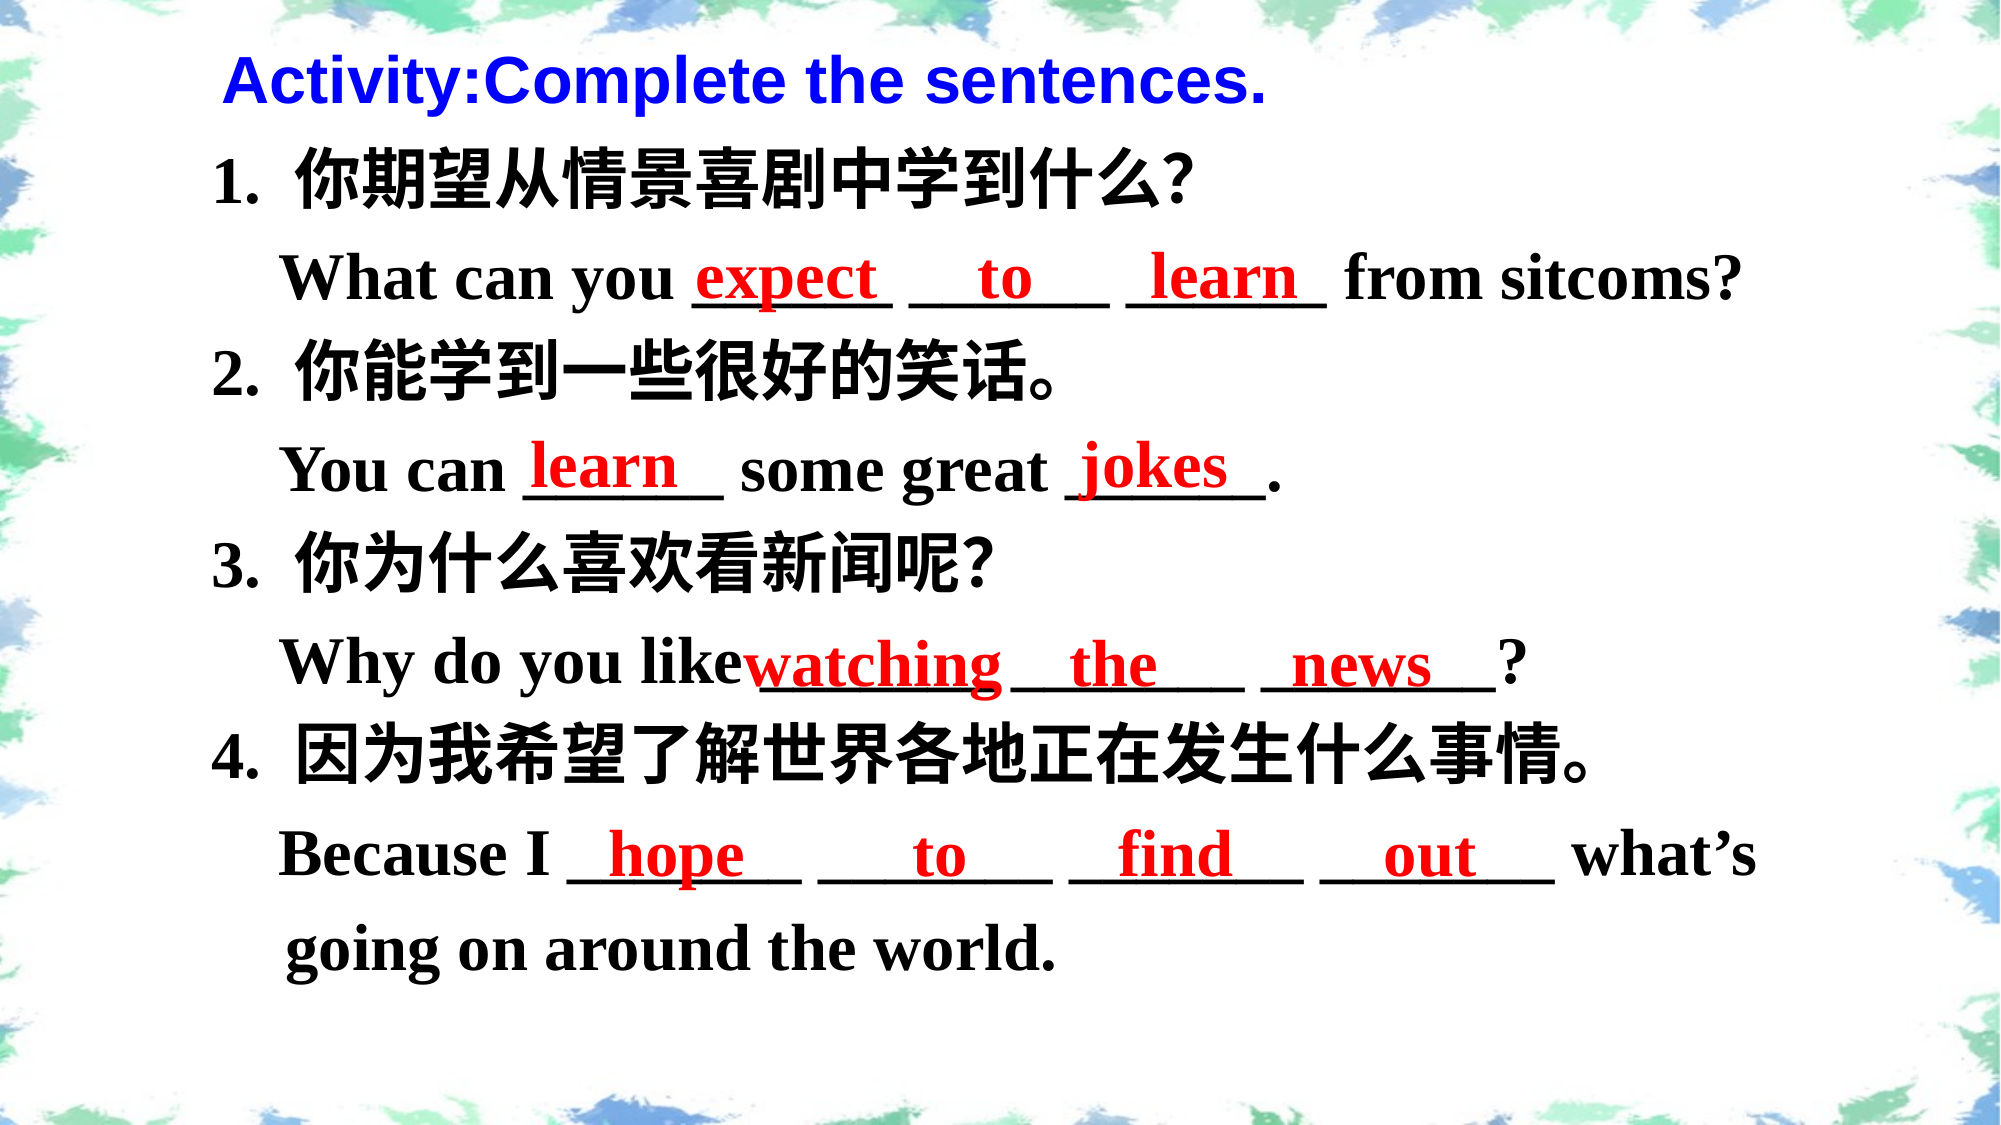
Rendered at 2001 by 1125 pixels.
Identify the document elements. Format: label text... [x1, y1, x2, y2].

text_box hope to find out [593, 786, 1579, 898]
text_box expect to learn [681, 208, 1343, 319]
text_box watching the news [728, 596, 1508, 708]
text_box Activity:Complete the sentences. [206, 13, 1562, 125]
picture [0, 0, 2001, 1125]
text_box 1. 你期望从情景喜剧中学到什么？ What can you ______ ______ ______ from sitcoms? 2. 你能学到一些很好的笑话。 You can ______ some great ______. 3. 你为什么喜欢看新闻呢？ Why do you like _______ _______ _______? 4. 因为我希望了解世界各地正在发生什么事情。 Because I _______ _______ _______ _______ what’s going on around the world. [196, 113, 1792, 1000]
text_box learn jokes [515, 397, 1331, 508]
